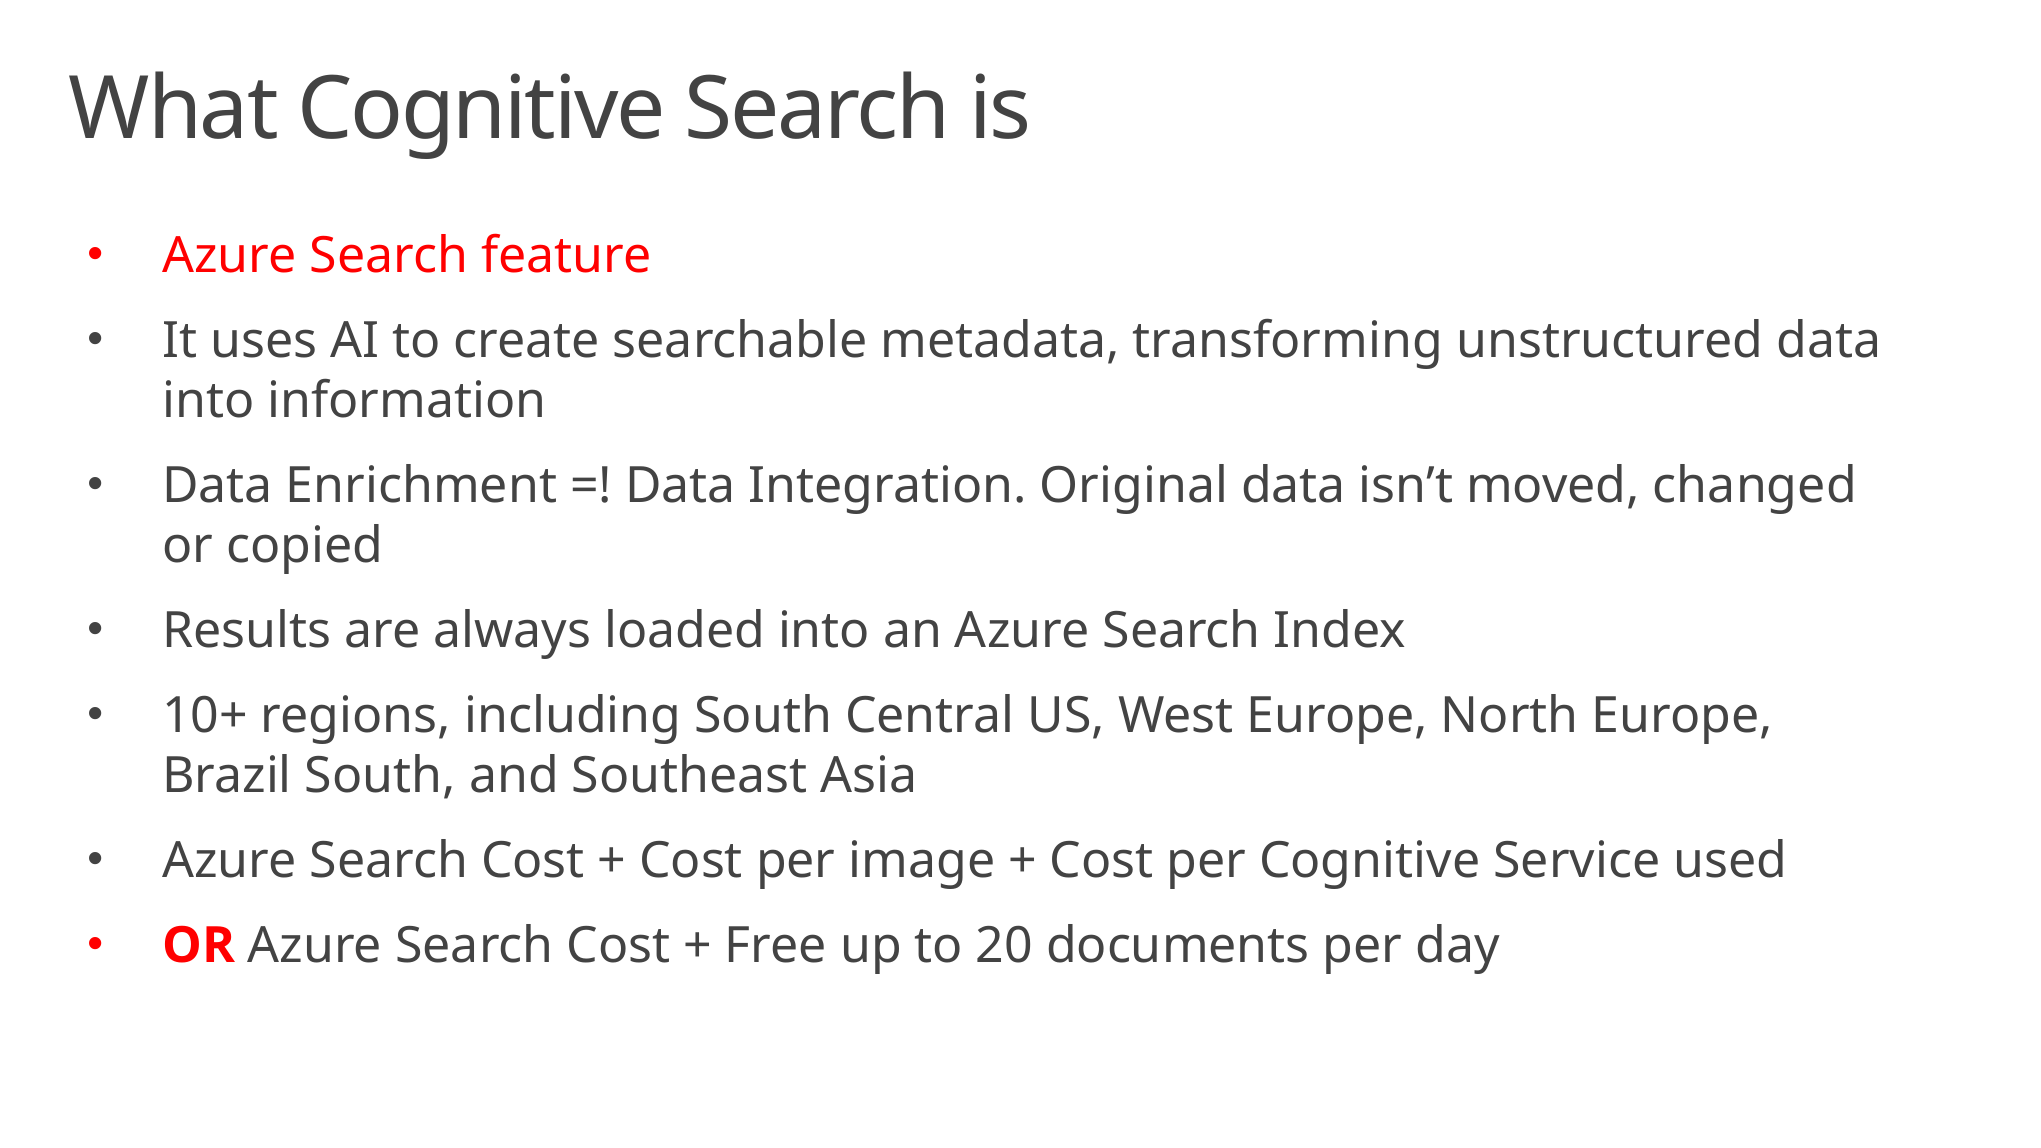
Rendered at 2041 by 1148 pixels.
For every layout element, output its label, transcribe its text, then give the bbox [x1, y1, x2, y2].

text_box Azure Search feature It uses AI to create searchable metadata, transforming unstructured data into information Data Enrichment =! Data Integration. Original data isn’t moved, changed or copied Results are always loaded into an Azure Search Index 10+ regions, including South Central US, West Europe, North Europe, Brazil South, and Southeast Asia Azure Search Cost + Cost per image + Cost per Cognitive Service used OR Azure Search Cost + Free up to 20 documents per day [57, 198, 1945, 997]
title What Cognitive Search is [45, 48, 1996, 199]
